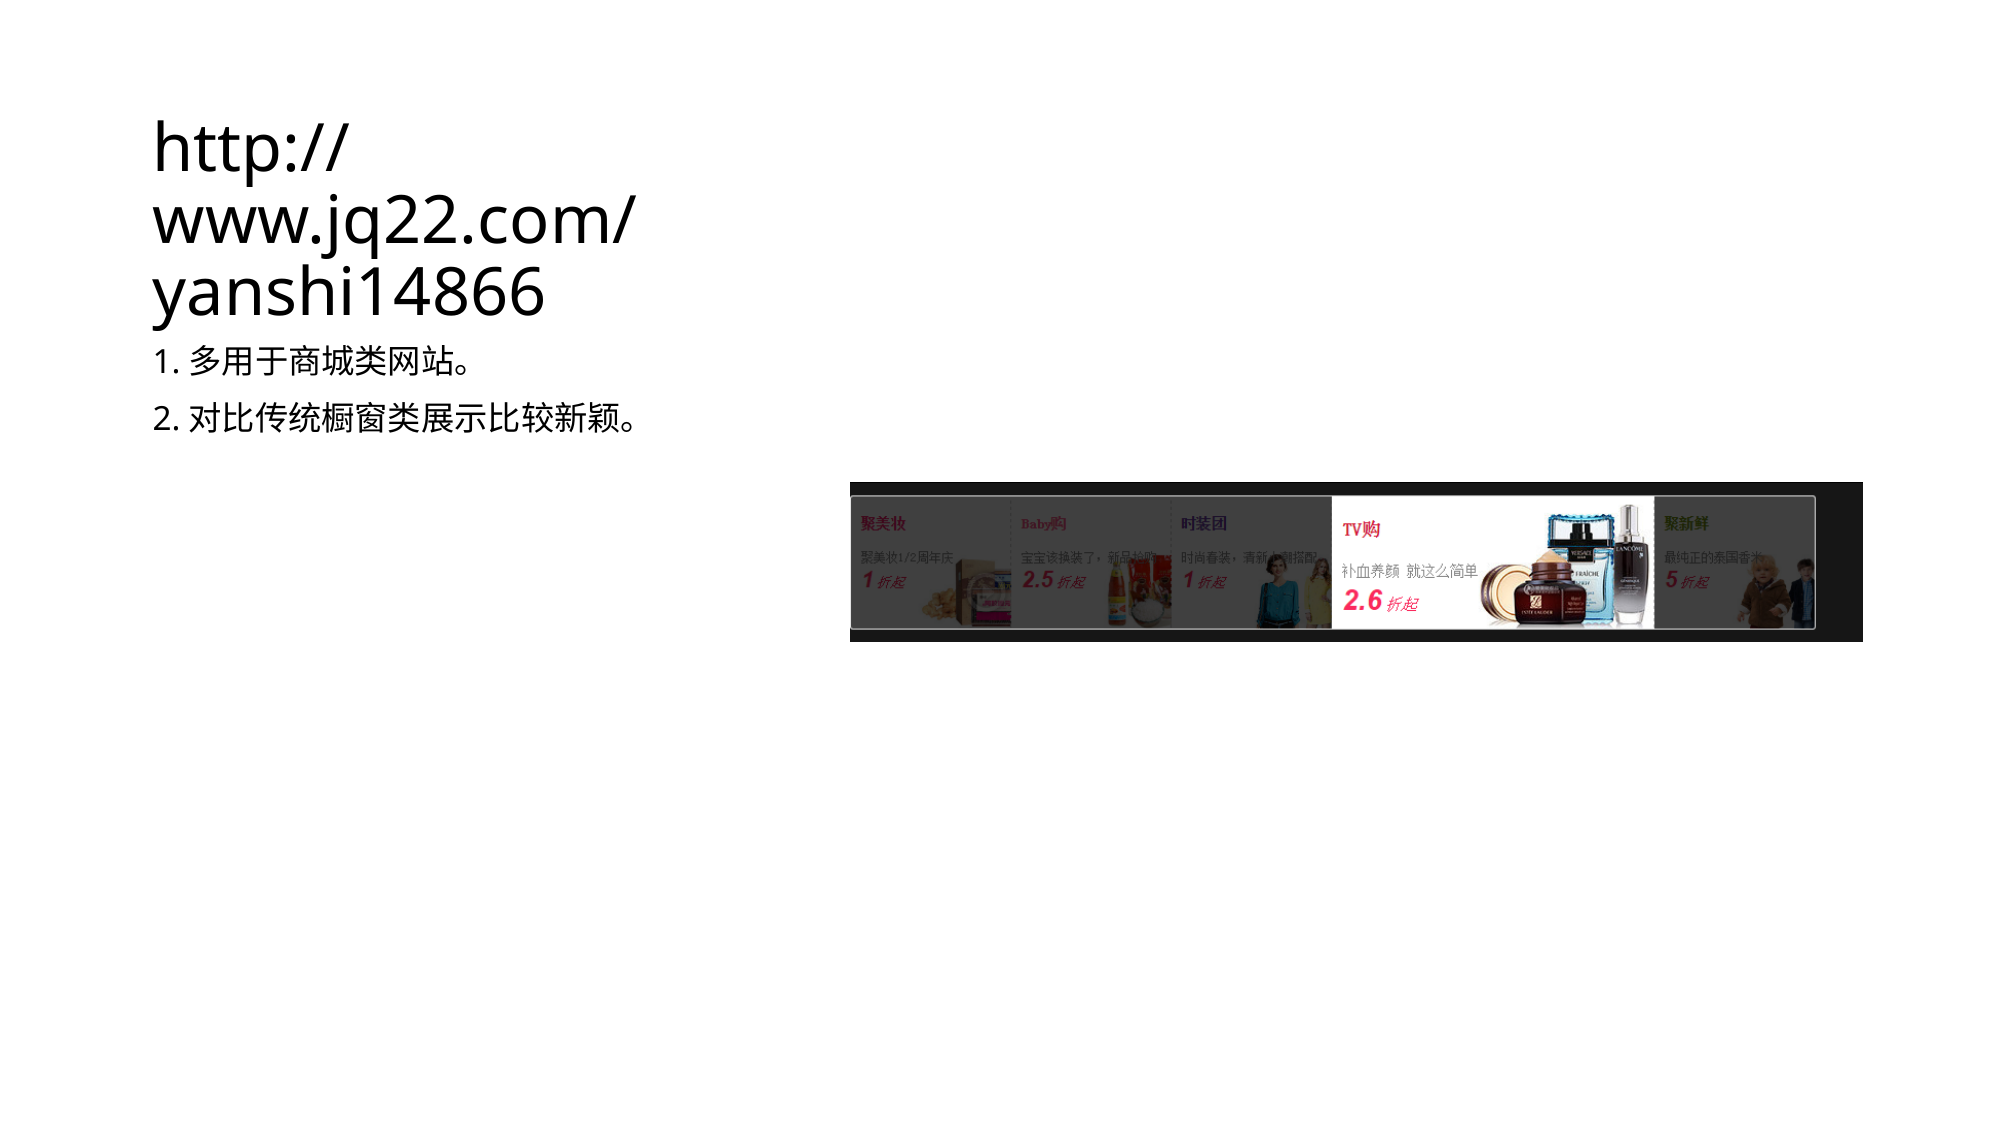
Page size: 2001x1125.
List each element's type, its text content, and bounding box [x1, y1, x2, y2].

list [850, 482, 1863, 642]
title http://www.jq22.com/yanshi14866 [137, 75, 783, 337]
list 1.多用于商城类网站。 2.对比传统橱窗类展示比较新颖。 [137, 337, 783, 963]
